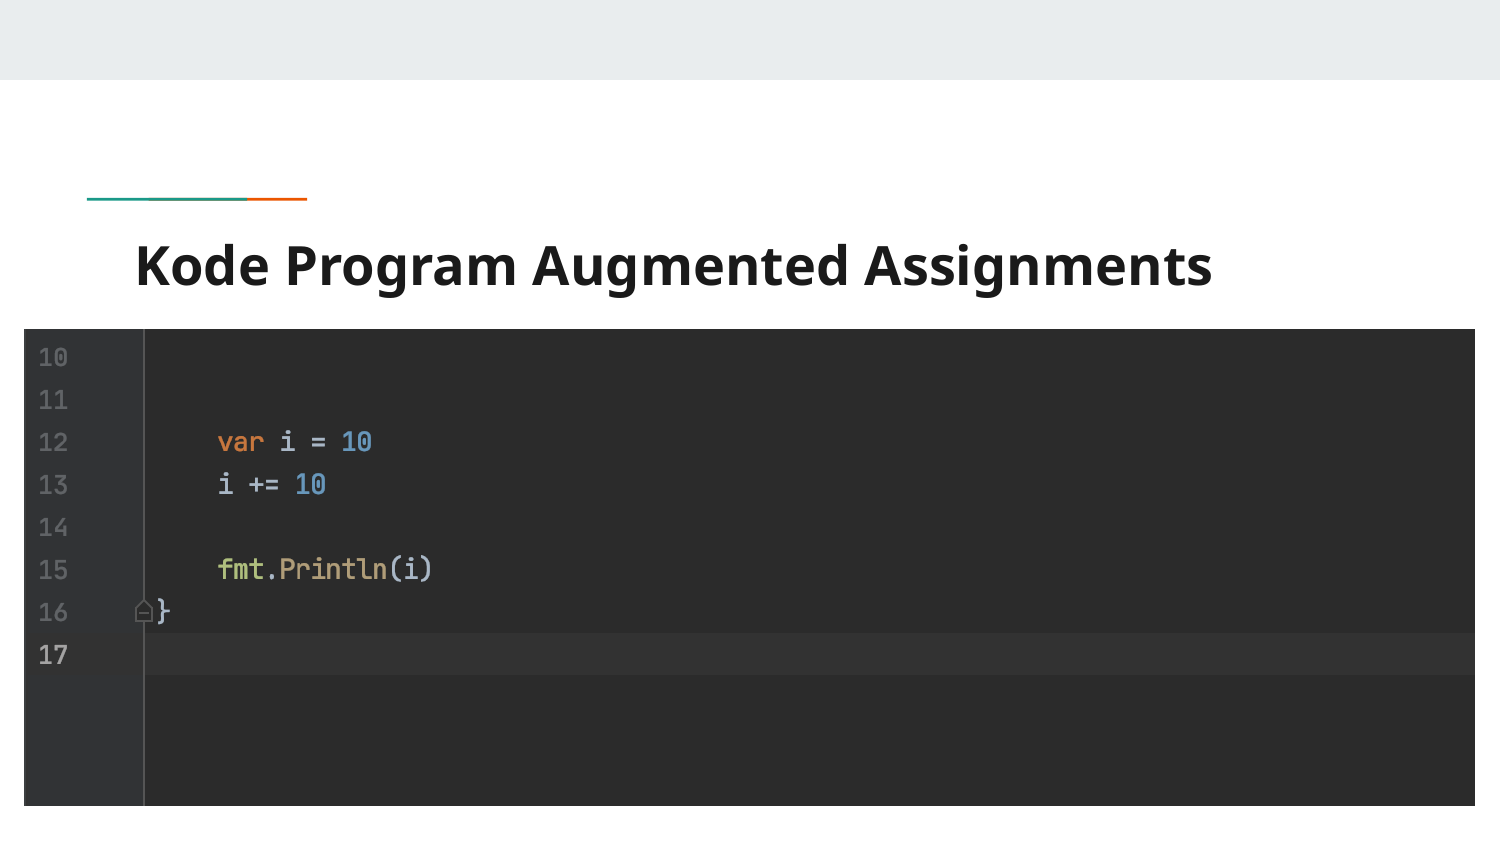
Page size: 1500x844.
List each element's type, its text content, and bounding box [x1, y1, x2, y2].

title Kode Program Augmented Assignments [119, 216, 1381, 305]
picture [24, 328, 1476, 806]
